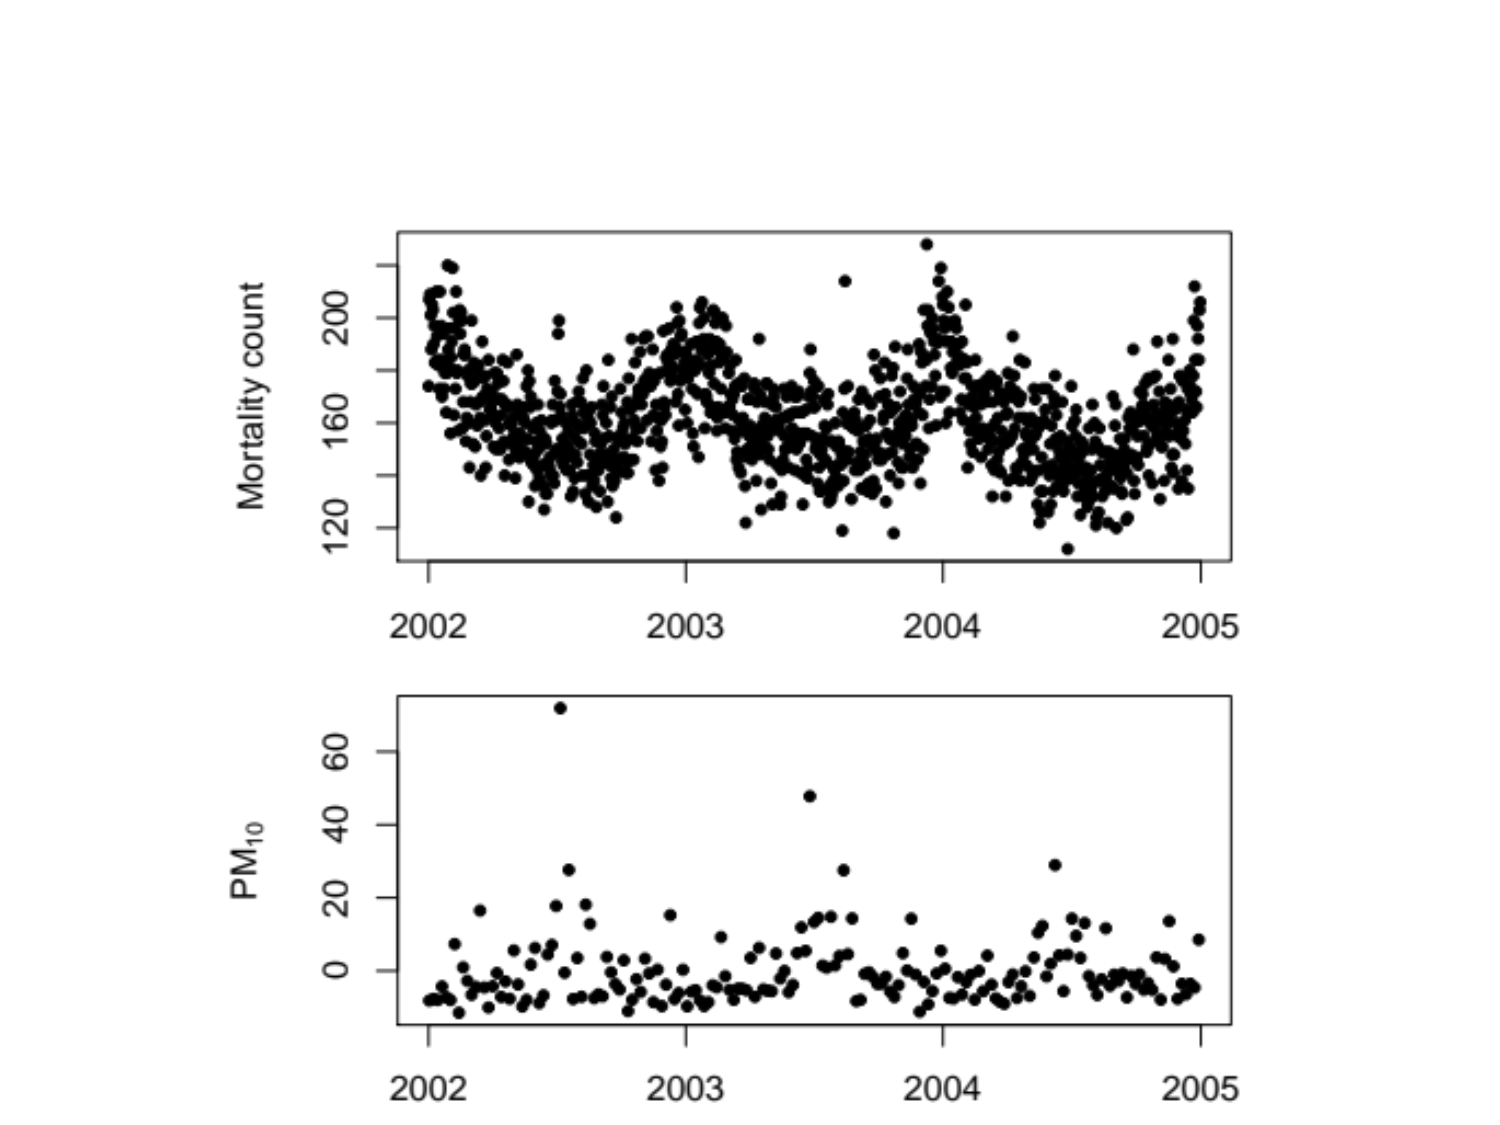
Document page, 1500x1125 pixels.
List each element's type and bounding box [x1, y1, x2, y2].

picture [226, 187, 1274, 1110]
